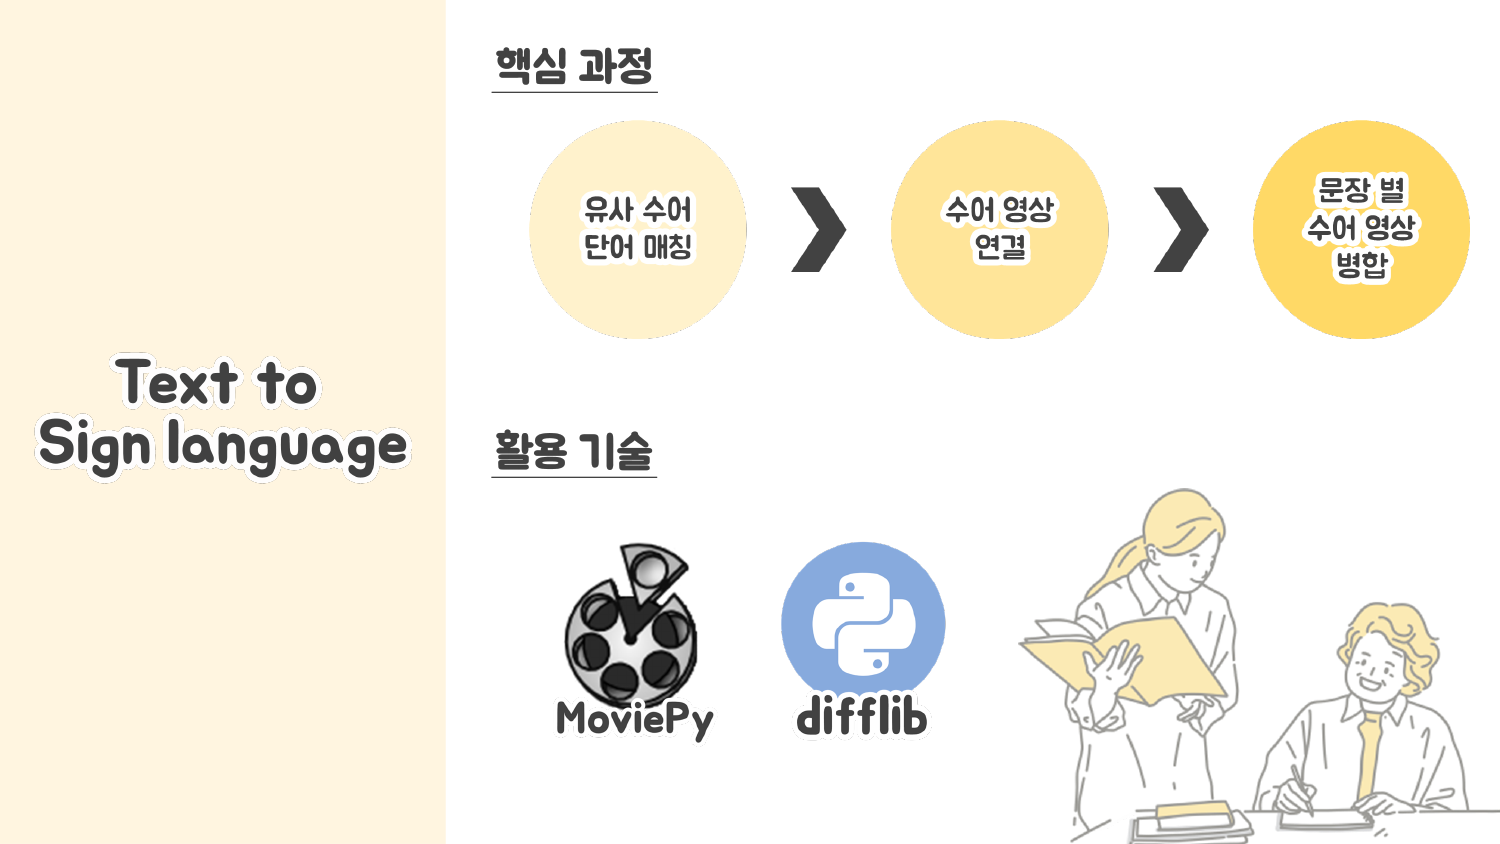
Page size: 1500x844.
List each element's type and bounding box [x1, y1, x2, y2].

picture [760, 537, 962, 783]
picture [467, 26, 1470, 339]
picture [1018, 488, 1500, 844]
picture [0, 0, 447, 844]
picture [467, 411, 680, 507]
picture [528, 536, 741, 772]
